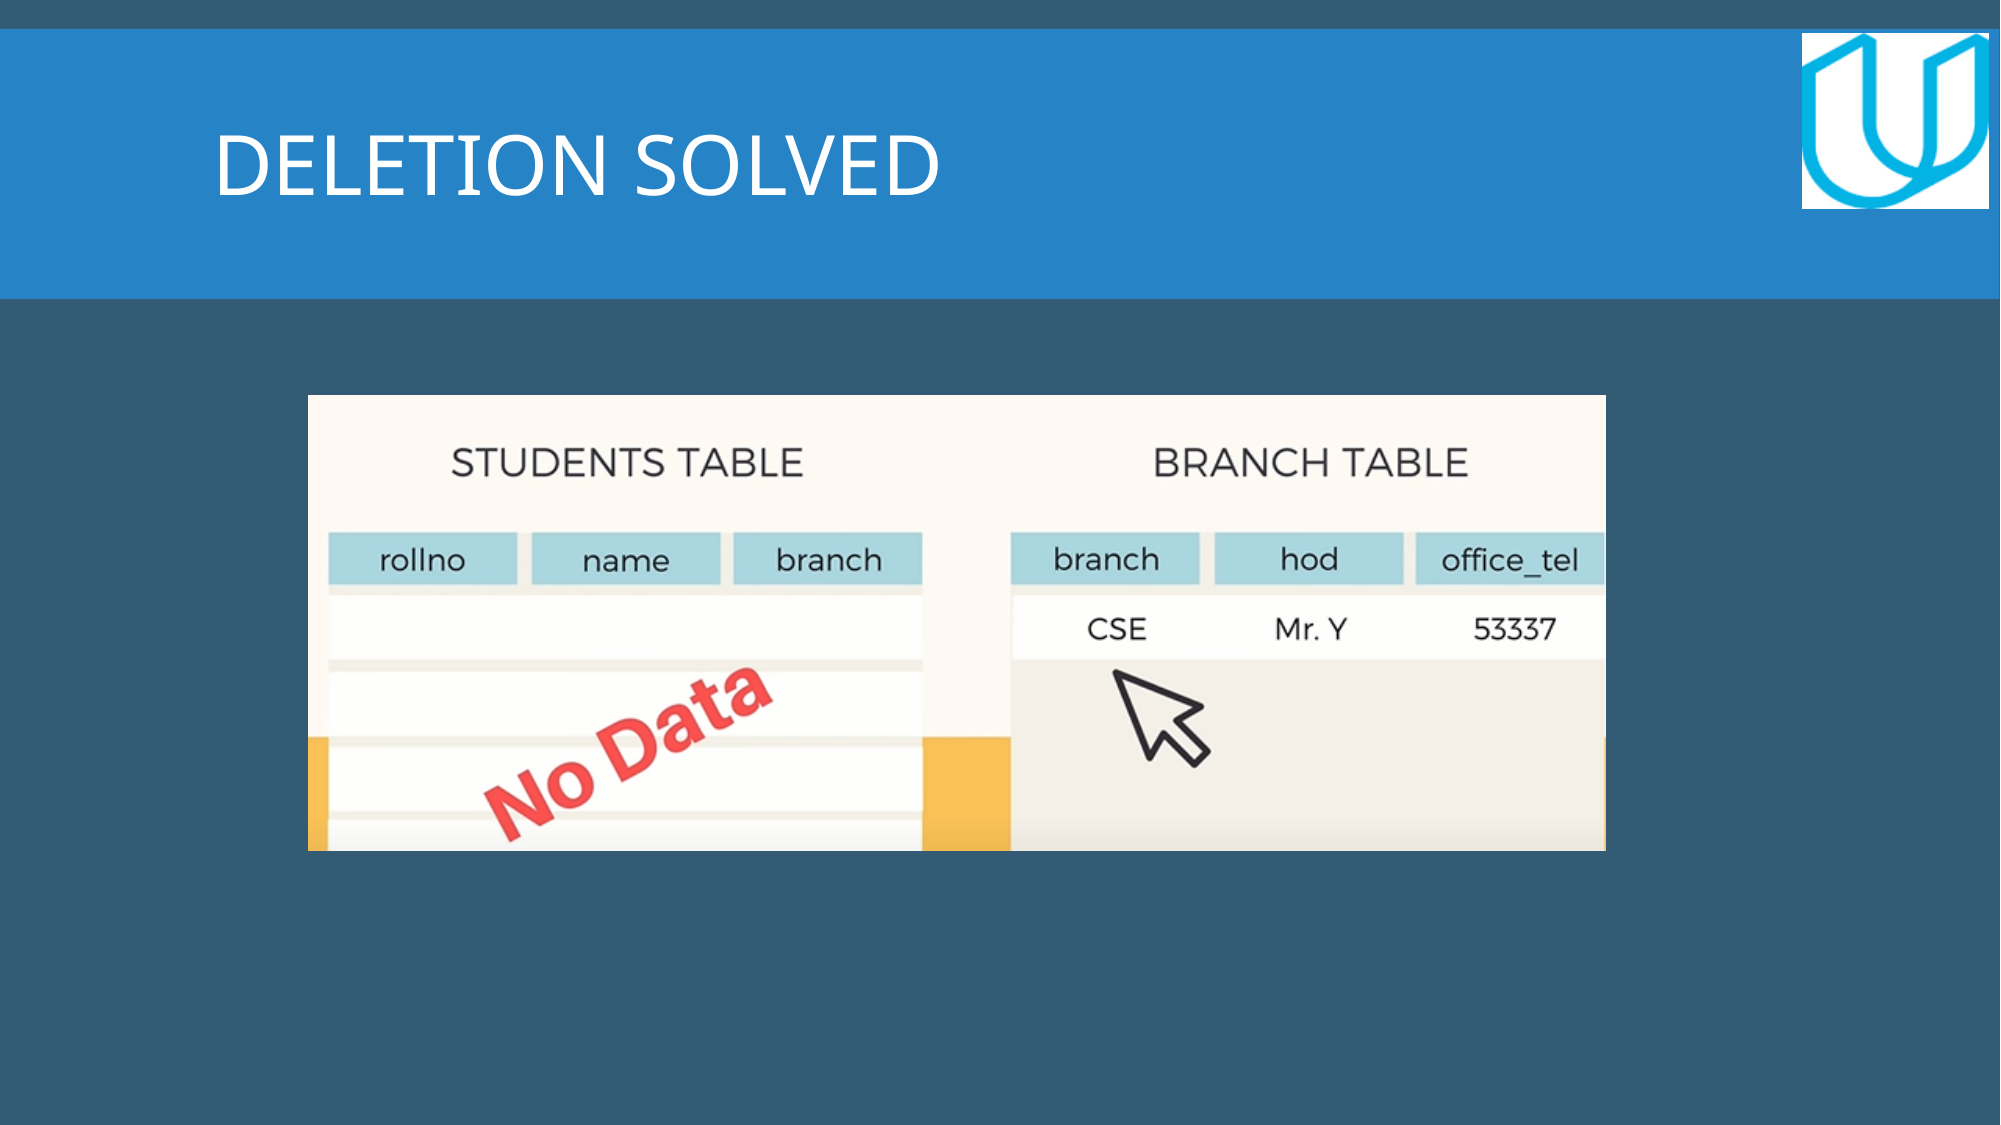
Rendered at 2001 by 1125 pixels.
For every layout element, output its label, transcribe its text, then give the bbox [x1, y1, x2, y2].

picture [307, 395, 1606, 851]
picture [1933, 47, 1974, 167]
picture [1745, 27, 2000, 210]
picture [1816, 47, 1912, 197]
title Deletion solved [197, 46, 1803, 295]
